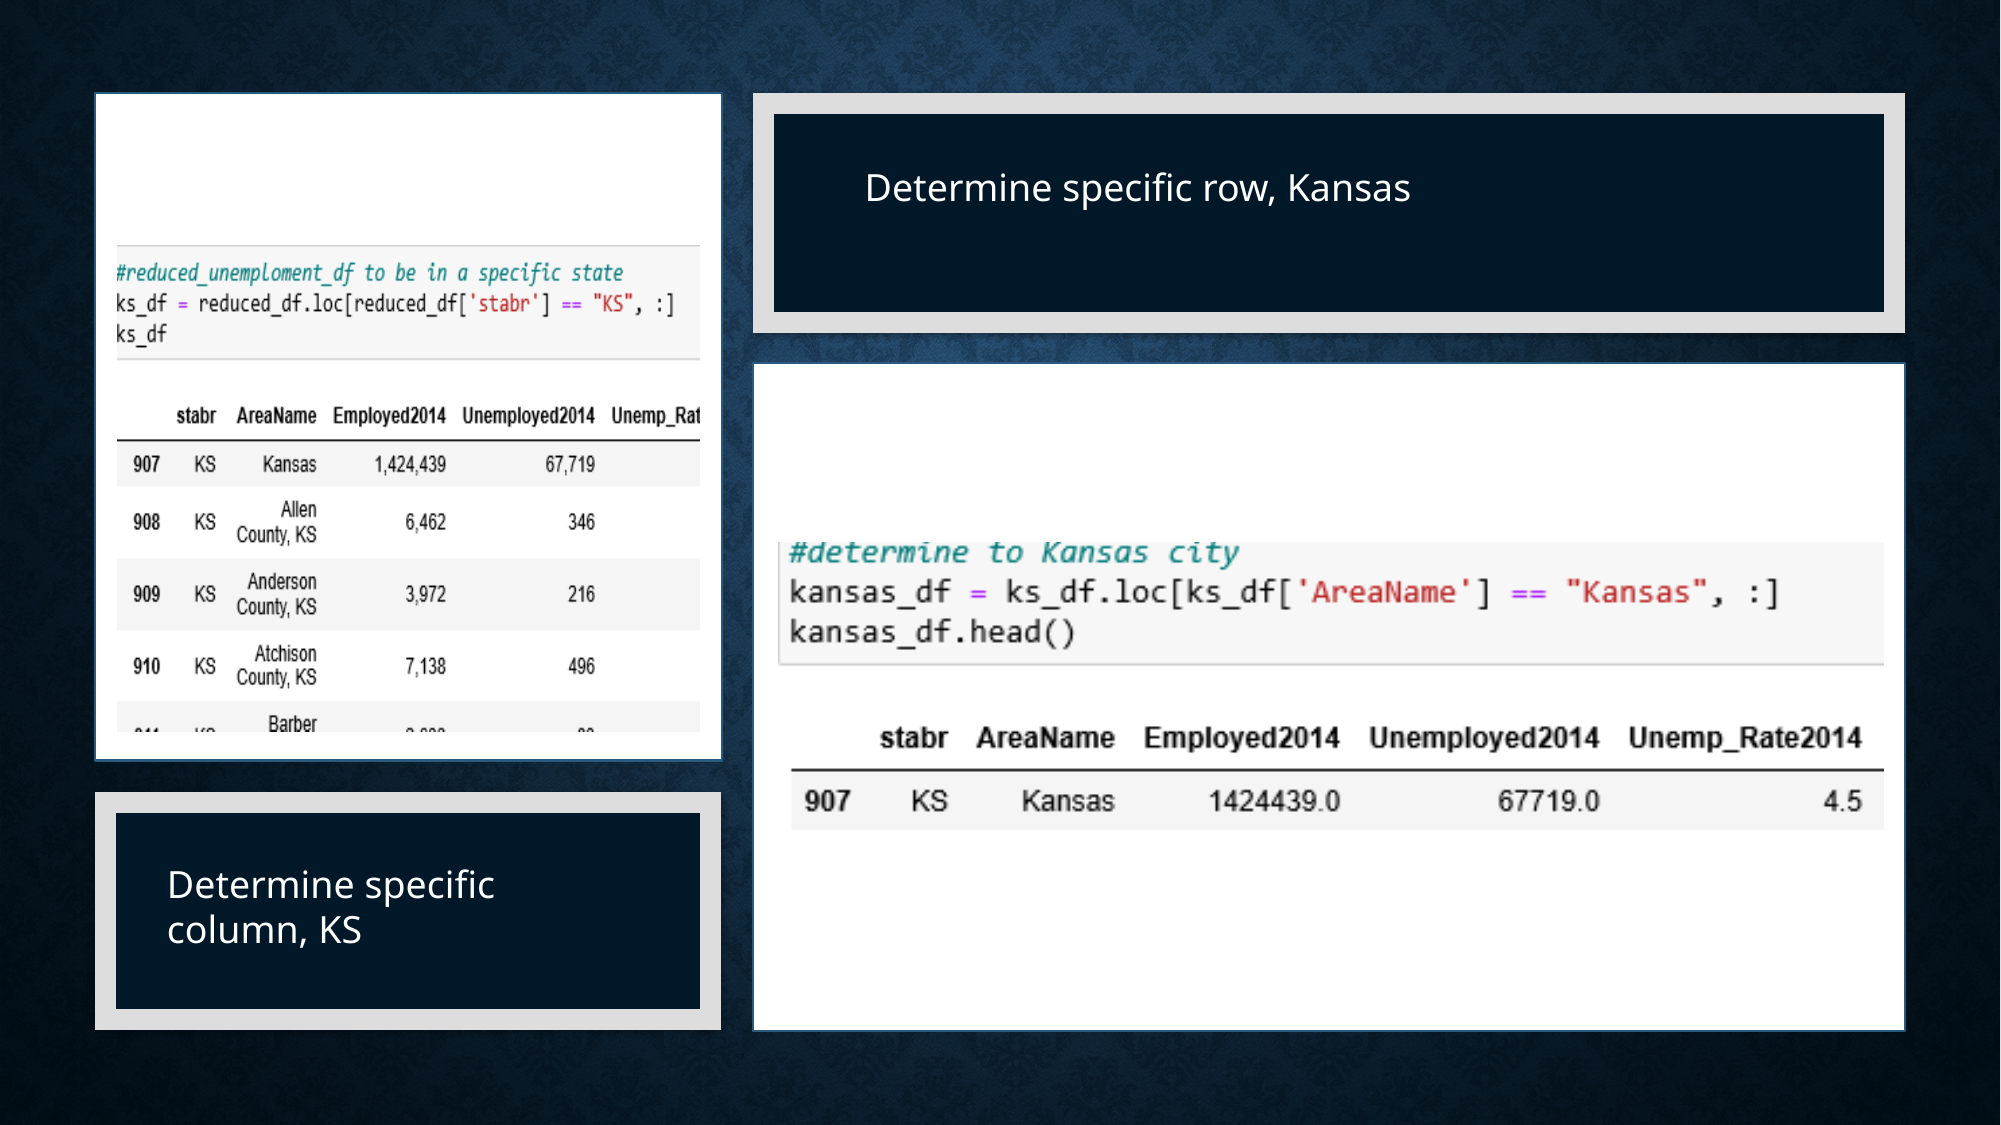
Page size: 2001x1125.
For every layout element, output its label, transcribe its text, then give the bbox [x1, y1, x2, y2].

text_box [751, 362, 1907, 1032]
picture [117, 244, 701, 732]
text_box [93, 91, 723, 762]
text_box Determine specific column, KS [152, 853, 650, 959]
text_box [104, 801, 712, 1021]
text_box Determine specific row, Kansas [849, 156, 1703, 217]
text_box [762, 102, 1896, 324]
picture [778, 541, 1885, 854]
